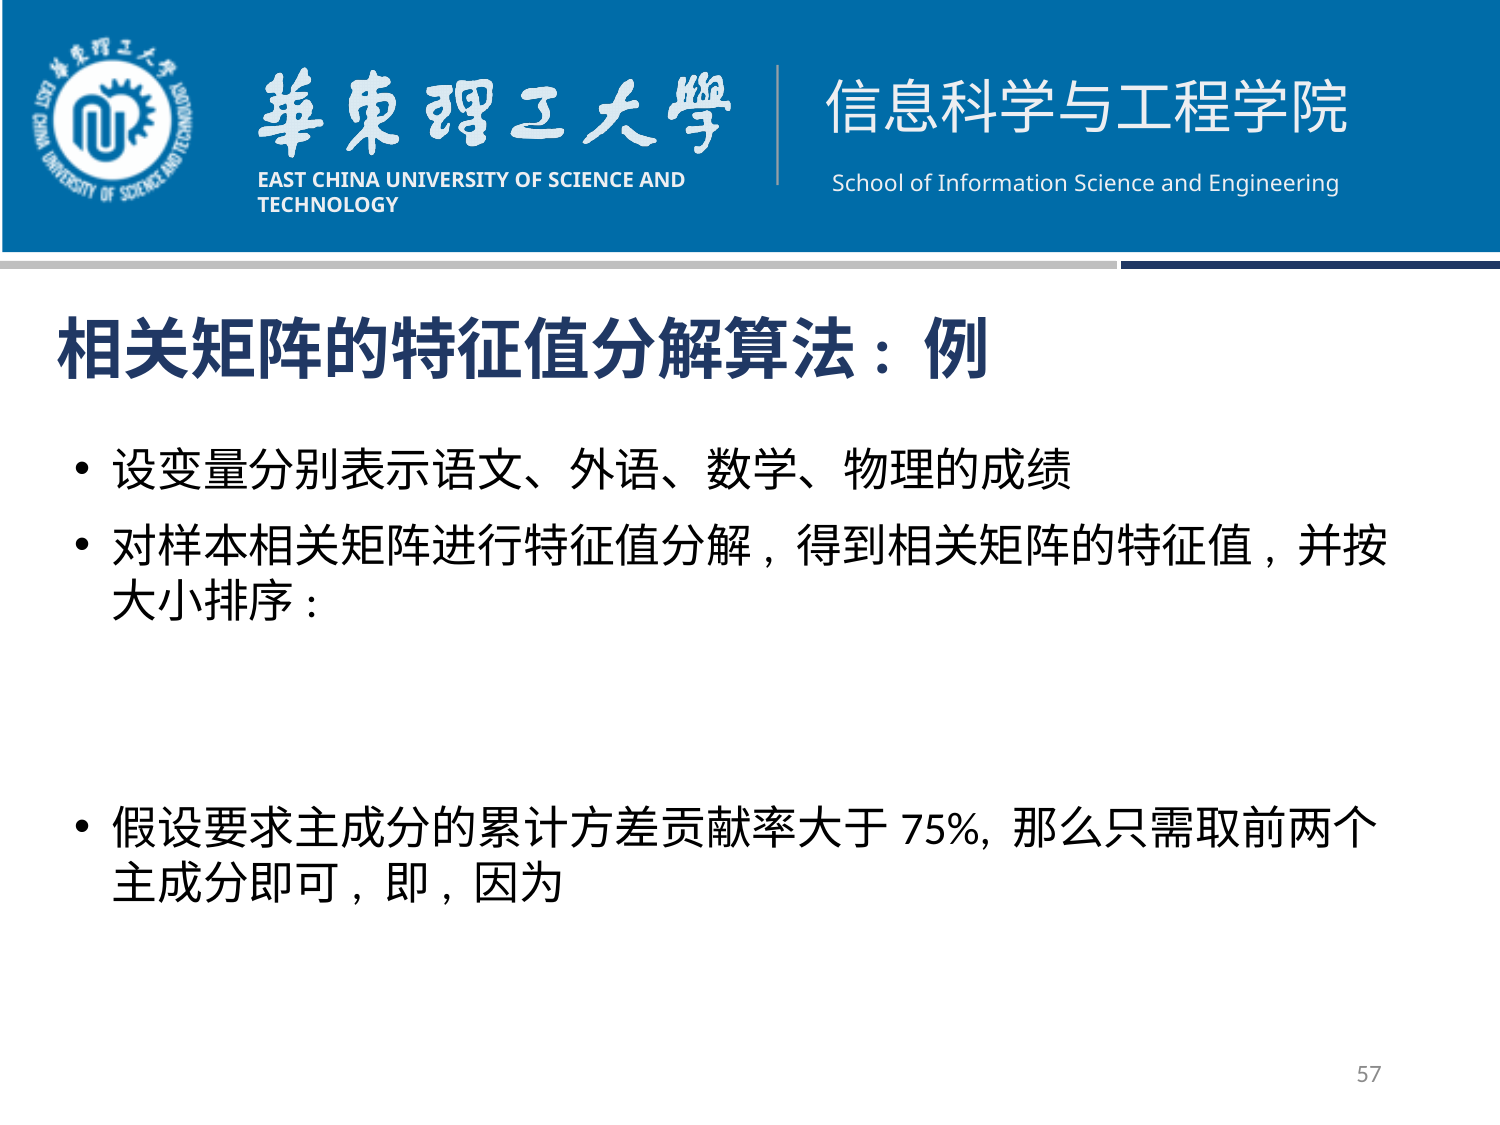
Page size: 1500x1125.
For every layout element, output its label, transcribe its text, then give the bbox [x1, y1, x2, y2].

text_box 相关矩阵的特征值分解算法: 例 [45, 269, 1408, 433]
slide_number 57 [1059, 1042, 1397, 1103]
picture [22, 32, 202, 214]
